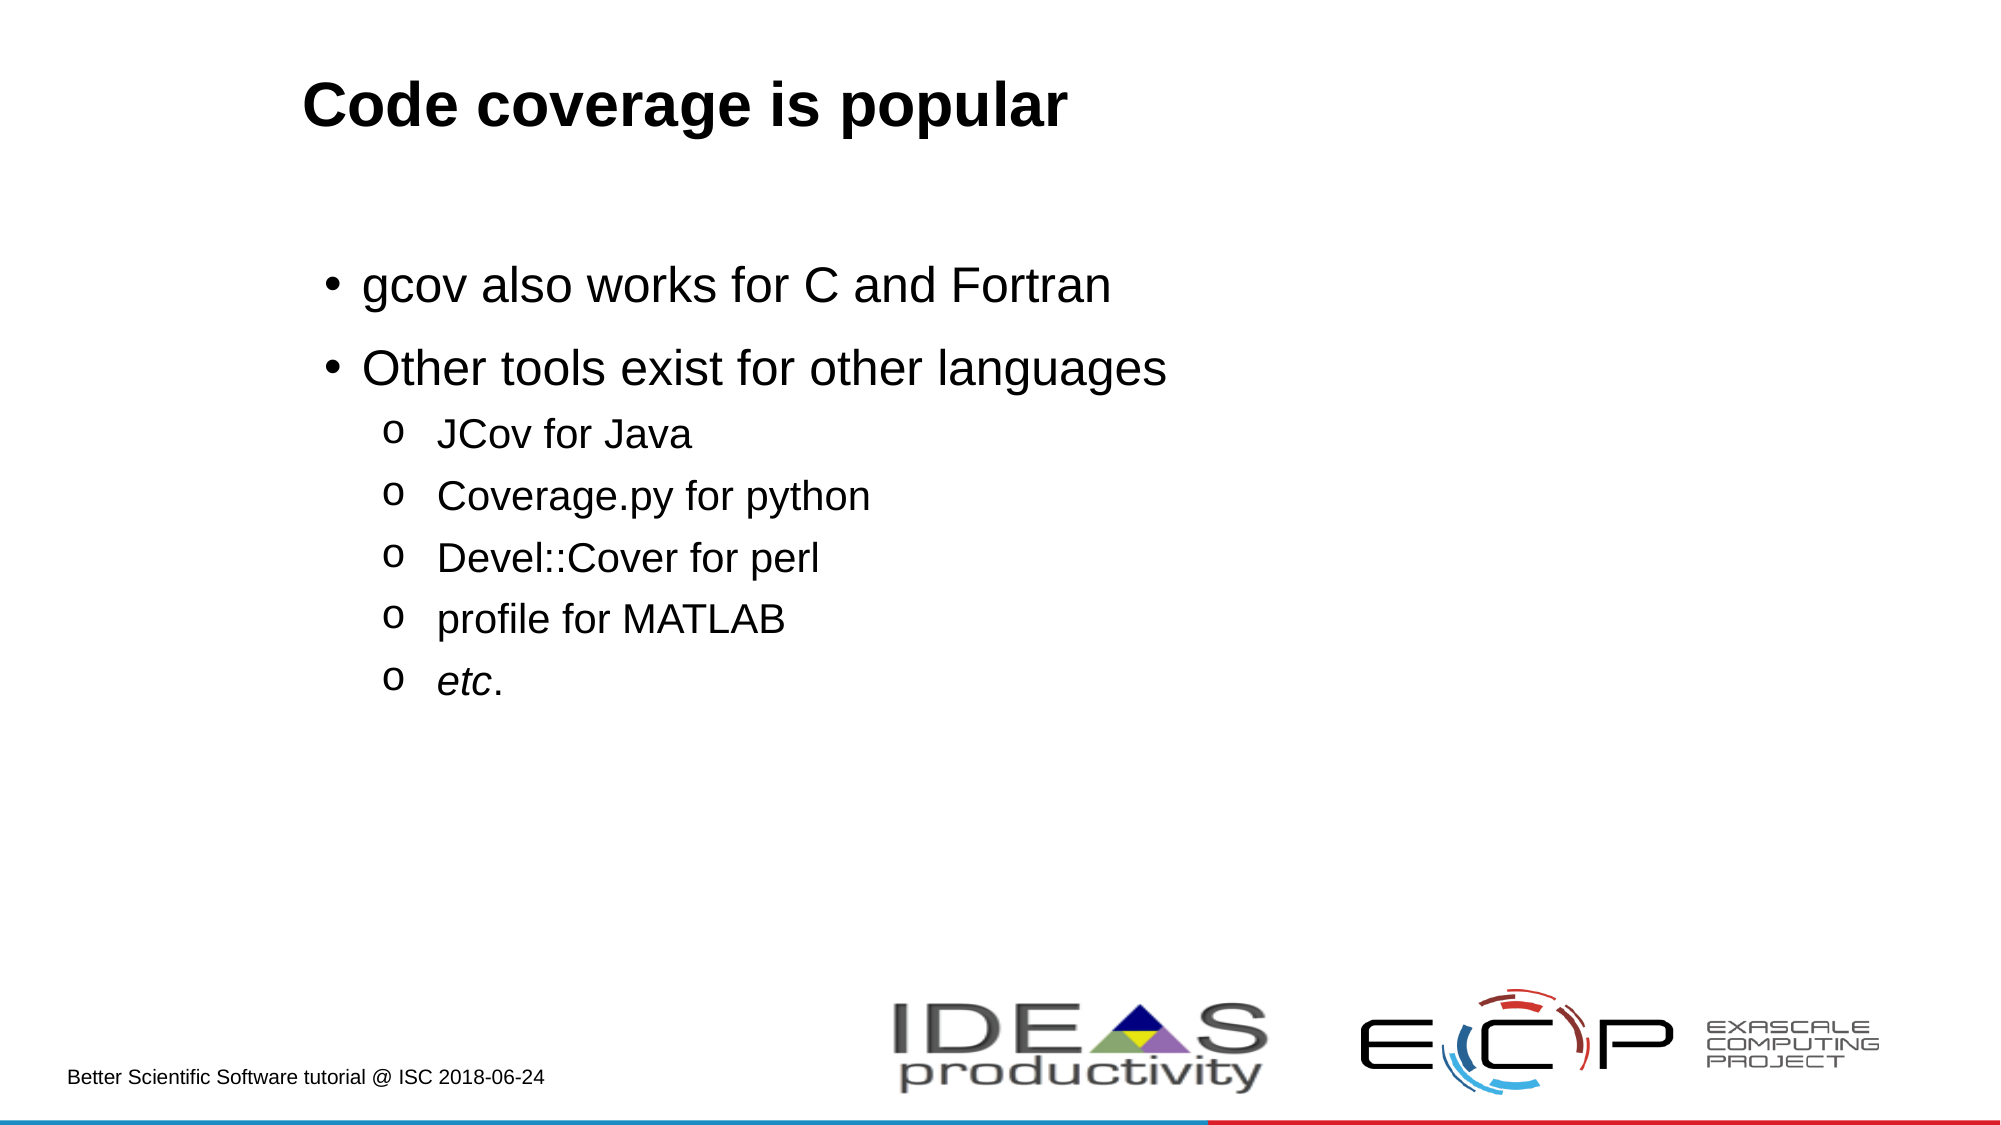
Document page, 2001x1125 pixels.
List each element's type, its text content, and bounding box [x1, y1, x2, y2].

picture [1361, 989, 1879, 1095]
list gcov also works for C and Fortran Other tools exist for other languages JCov for Java Coverage.py for python Devel::Cover for perl profile for MATLAB etc. [316, 251, 1717, 778]
picture [878, 995, 1282, 1101]
title Code coverage is popular [294, 66, 1696, 152]
